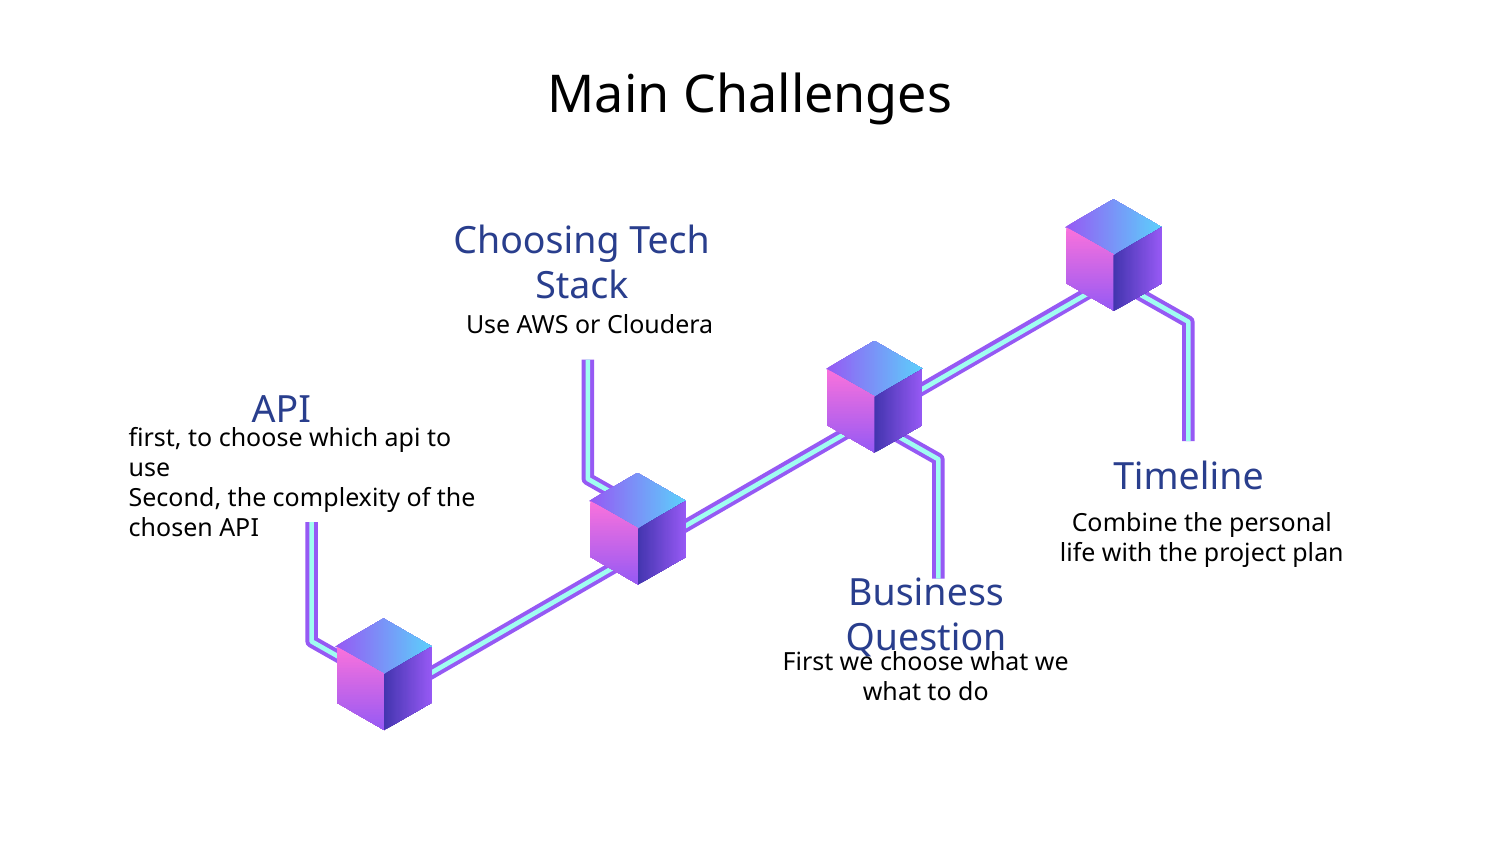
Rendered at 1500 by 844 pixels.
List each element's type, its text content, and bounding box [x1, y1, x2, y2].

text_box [1064, 199, 1163, 312]
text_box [374, 268, 1130, 706]
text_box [1044, 453, 1360, 580]
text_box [414, 240, 750, 366]
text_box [38, 386, 502, 523]
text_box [825, 340, 924, 454]
title Main Challenges [84, 49, 1416, 134]
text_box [588, 472, 687, 586]
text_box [763, 592, 1089, 718]
text_box [1140, 310, 1189, 442]
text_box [334, 618, 433, 731]
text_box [311, 531, 368, 686]
